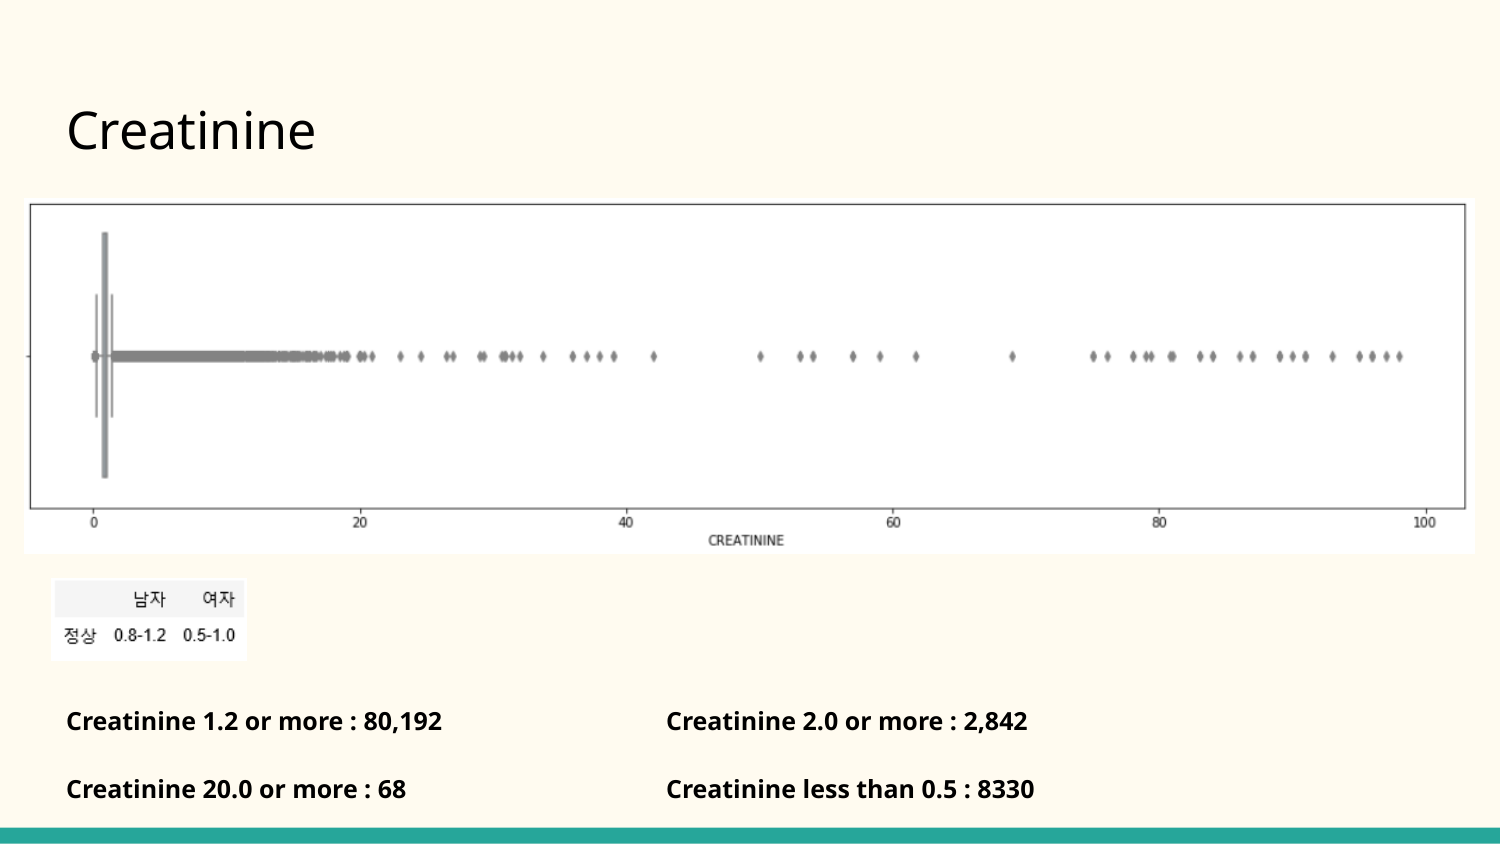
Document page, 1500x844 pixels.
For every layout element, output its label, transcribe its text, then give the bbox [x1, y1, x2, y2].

picture [50, 578, 247, 662]
picture [24, 198, 1476, 554]
list Creatinine 1.2 or more : 80,192 Creatinine 2.0 or more : 2,842 Creatinine 20.0 or more : 68 Creatinine less than 0.5 : 8330 [51, 685, 1449, 814]
title Creatinine [51, 72, 1449, 174]
